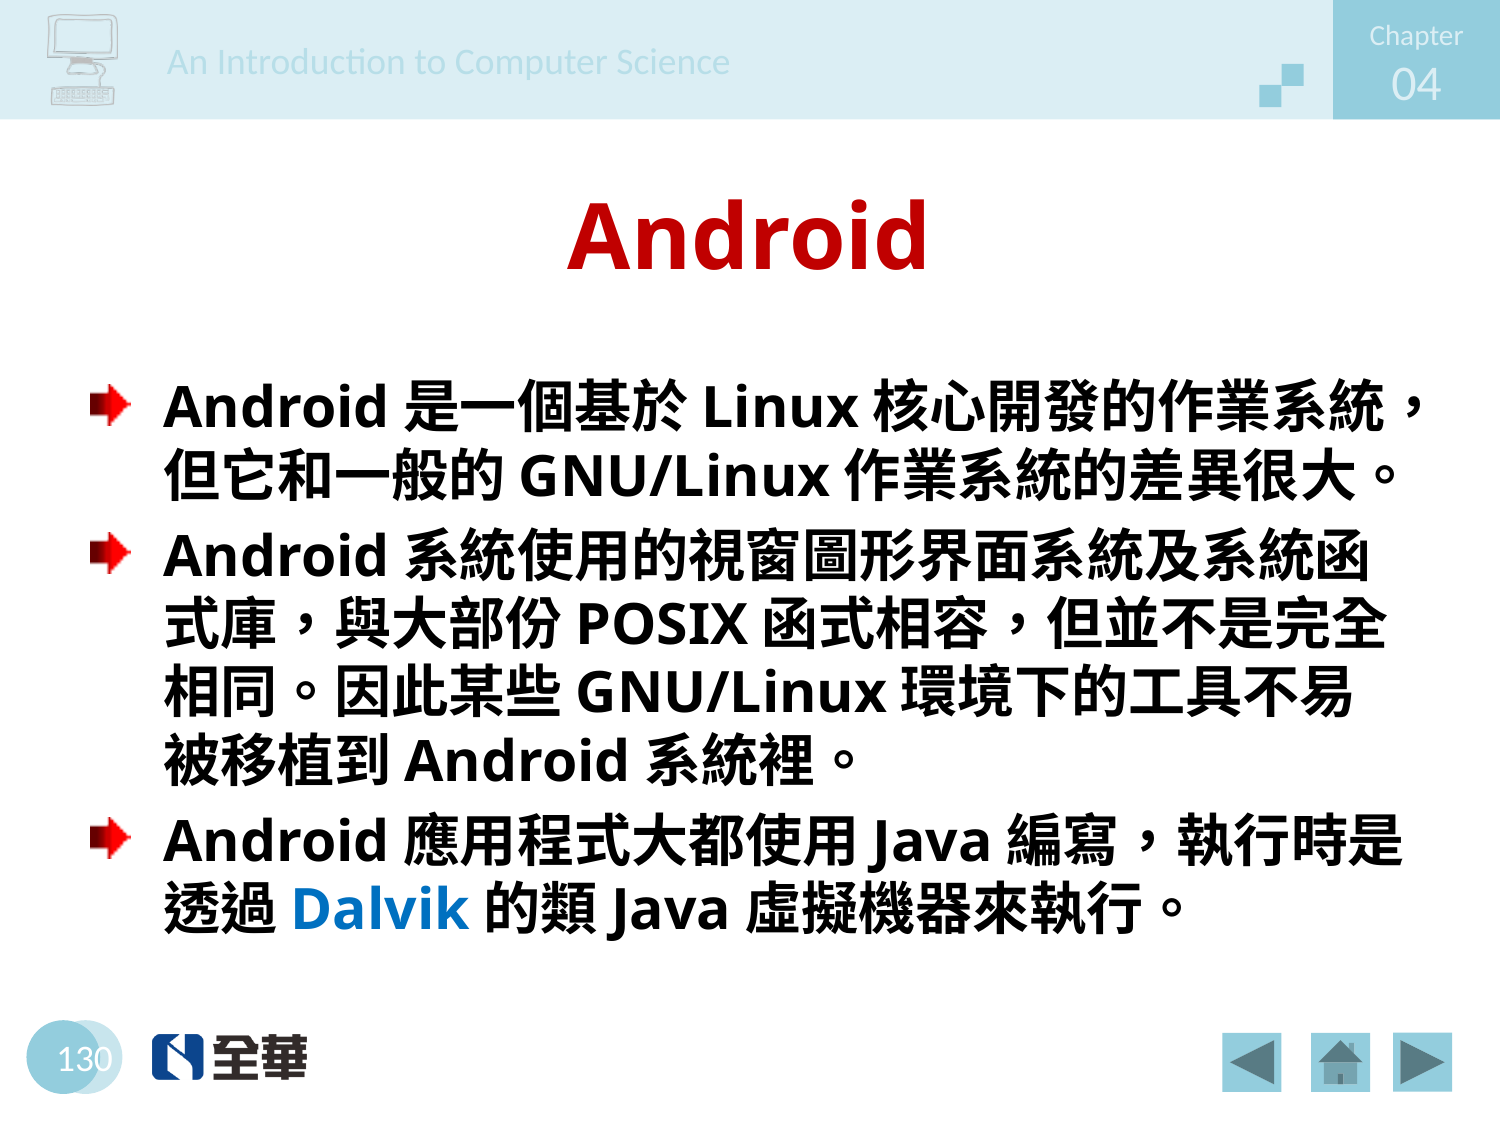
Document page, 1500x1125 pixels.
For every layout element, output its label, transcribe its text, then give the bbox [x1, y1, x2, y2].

list Android是一個基於Linux核心開發的作業系統，但它和一般的GNU/Linux作業系統的差異很大。 Android系統使用的視窗圖形界面系統及系統函式庫，與大部份POSIX函式相容，但並不是完全相同。因此某些GNU/Linux環境下的工具不易被移植到Android系統裡。 Android應用程式大都使用Java編寫，執行時是透過Dalvik的類Java虛擬機器來執行。 [75, 363, 1425, 1005]
picture [152, 1034, 307, 1080]
picture [90, 384, 131, 426]
picture [47, 14, 118, 106]
picture [90, 532, 131, 574]
title Android [75, 138, 1425, 327]
picture [90, 817, 131, 859]
